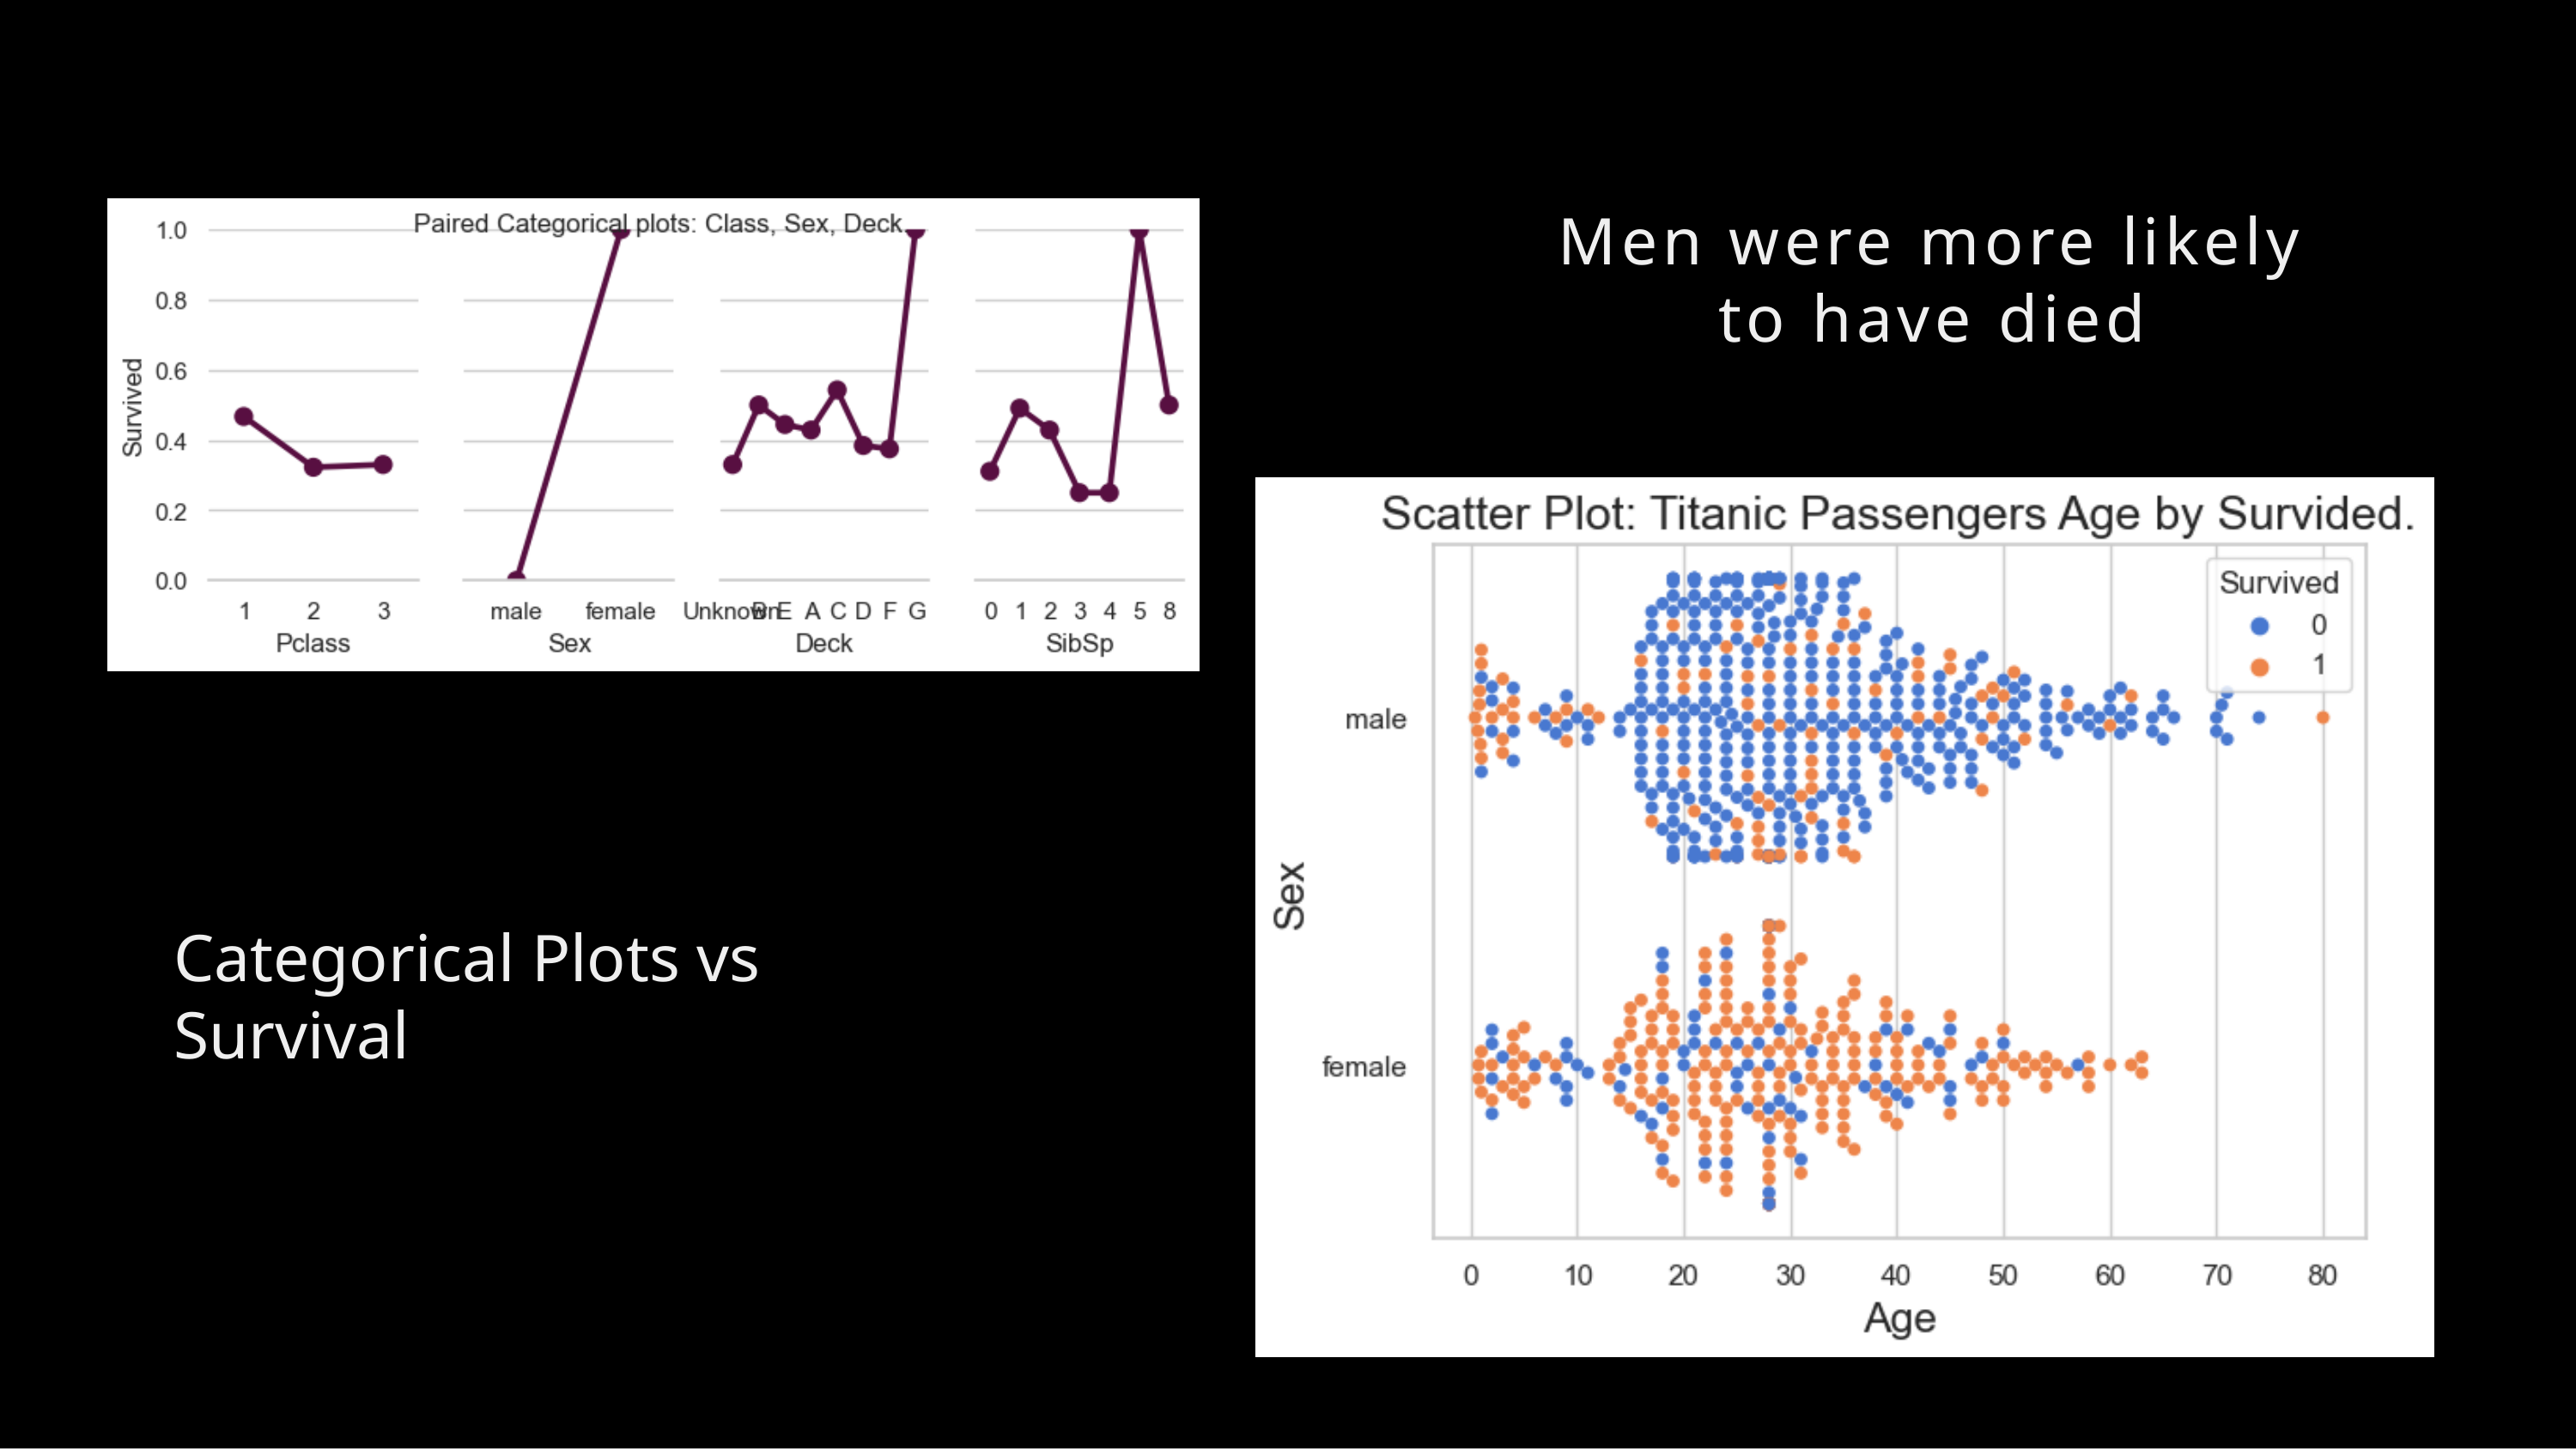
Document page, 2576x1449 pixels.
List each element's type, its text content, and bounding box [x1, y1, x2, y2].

title Categorical Plots vs Survival [172, 915, 943, 1160]
picture [106, 198, 1200, 671]
picture [1255, 476, 2434, 1357]
text_box Men were more likely to have died [1549, 198, 2315, 355]
